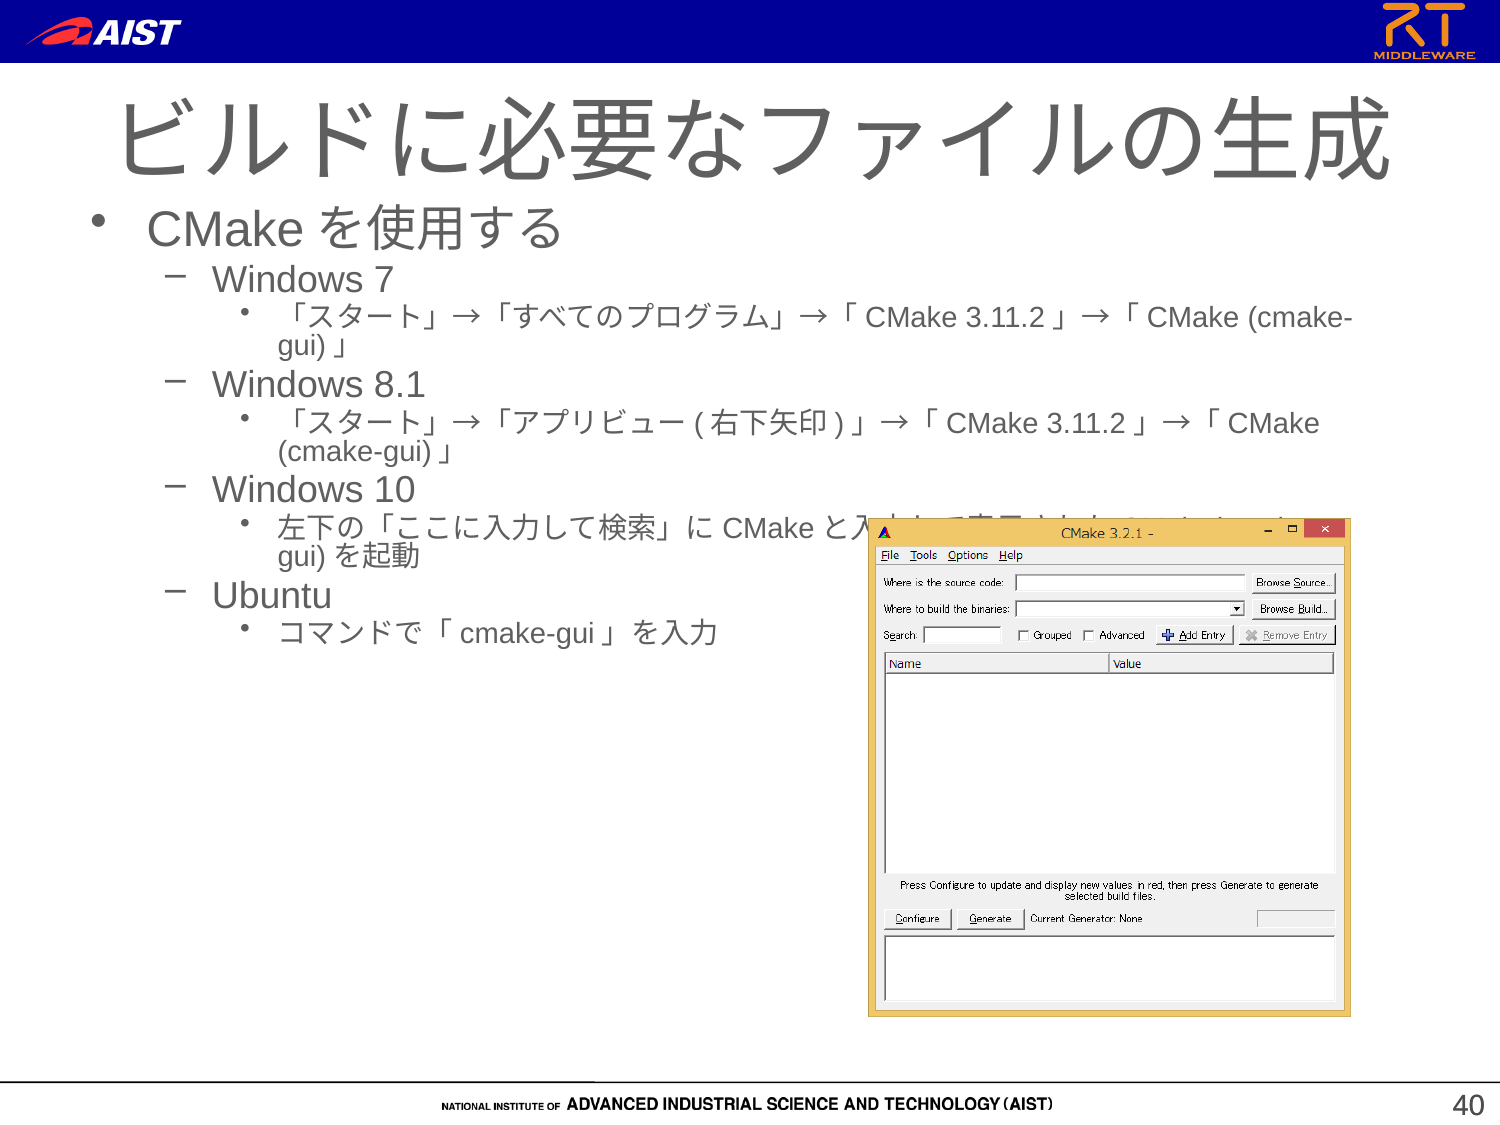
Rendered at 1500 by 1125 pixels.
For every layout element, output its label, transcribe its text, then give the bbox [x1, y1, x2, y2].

picture [442, 1097, 1052, 1110]
picture [0, 0, 1500, 63]
picture [867, 517, 1351, 1018]
list CMakeを使用する Windows 7 「スタート」→「すべてのプログラム」→「CMake 3.11.2」→「CMake (cmake-gui)」 Windows 8.1 「スタート」→「アプリビュー(右下矢印)」→「CMake 3.11.2」→「CMake (cmake-gui)」 Windows 10 左下の「ここに入力して検索」にCMakeと入力して表示されたCMake(cmake-gui)を起動 Ubuntu コマンドで「cmake-gui」を入力 [75, 208, 1374, 925]
text_box 40 [1149, 1078, 1500, 1125]
title ビルドに必要なファイルの生成 [29, 66, 1474, 208]
